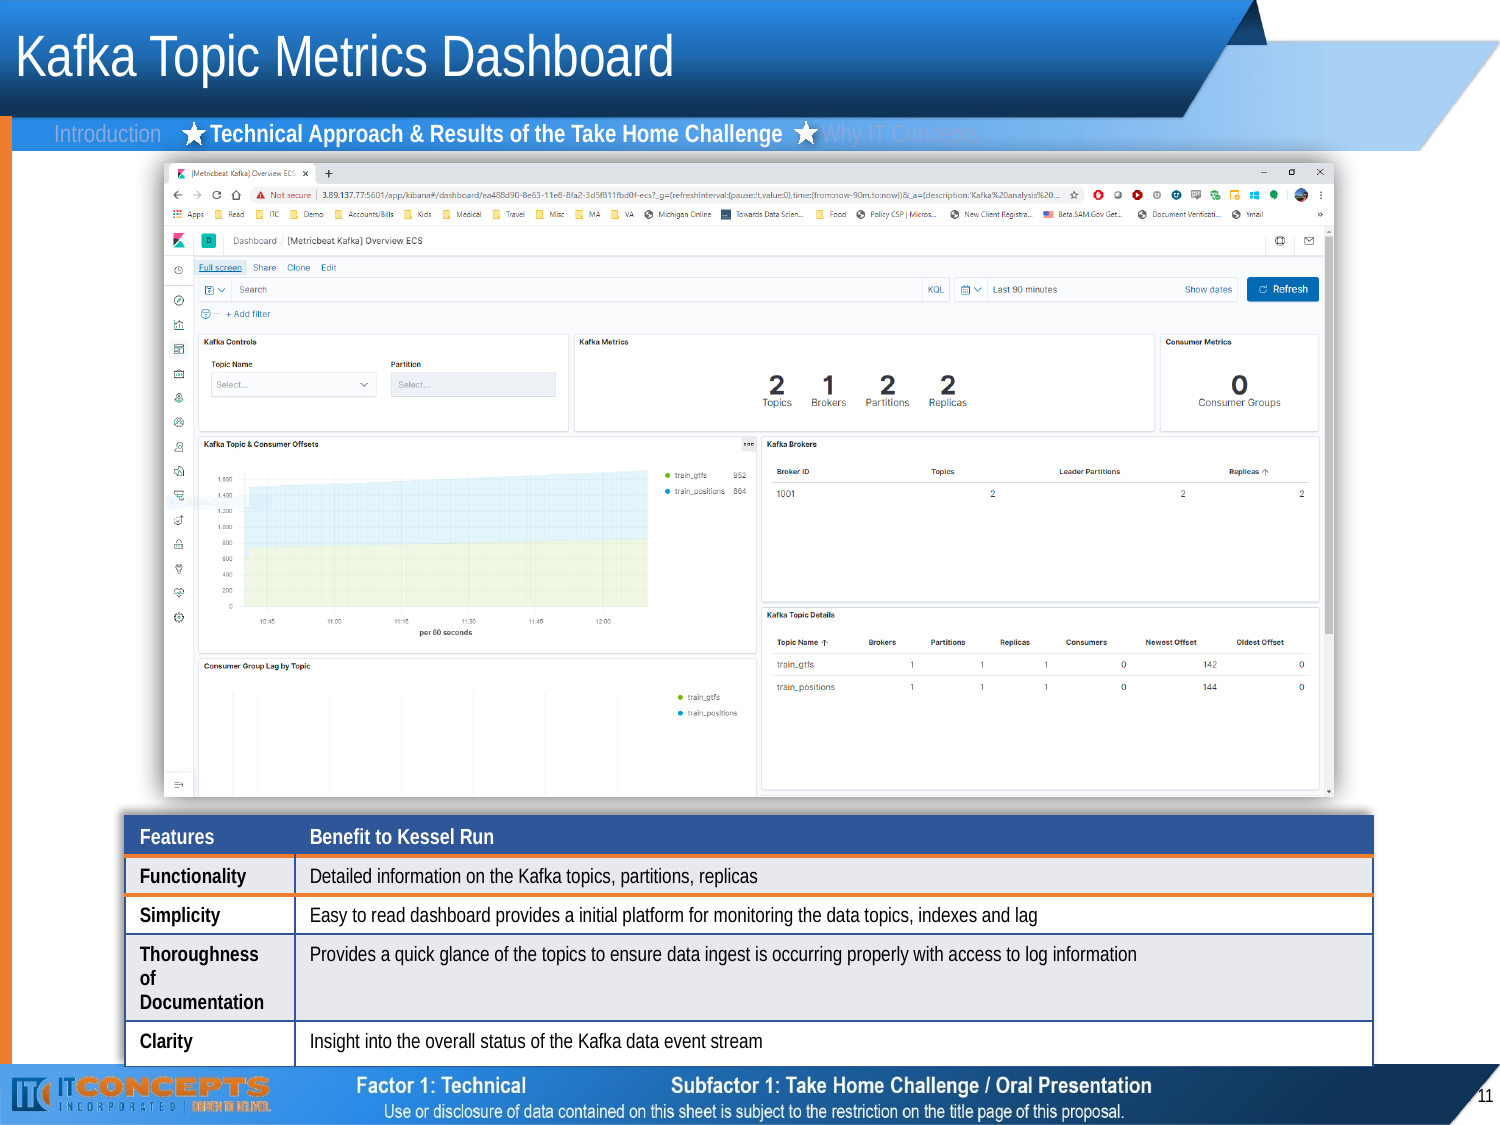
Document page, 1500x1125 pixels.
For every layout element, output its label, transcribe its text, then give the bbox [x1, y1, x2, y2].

table_cell Clarity [126, 1022, 294, 1066]
picture [0, 1064, 1500, 1125]
table_header Benefit to Kessel Run [295, 817, 1372, 854]
table_header Features [126, 817, 295, 854]
table_cell Detailed information on the Kafka topics, partitions, replicas [296, 858, 1372, 893]
title Kafka Topic Metrics Dashboard [0, 0, 1184, 116]
table_cell Thoroughness of Documentation [126, 935, 294, 1020]
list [164, 163, 1334, 797]
slide_number 11 [1454, 1065, 1500, 1125]
table_cell Functionality [126, 858, 294, 893]
table_cell Insight into the overall status of the Kafka data event stream [296, 1022, 1372, 1066]
table_cell Simplicity [126, 897, 294, 933]
table_cell Provides a quick glance of the topics to ensure data ingest is occurring properly with access to log information [296, 935, 1372, 1020]
picture [12, 0, 1500, 151]
table_cell Easy to read dashboard provides a initial platform for monitoring the data topics, indexes and lag [296, 897, 1372, 933]
